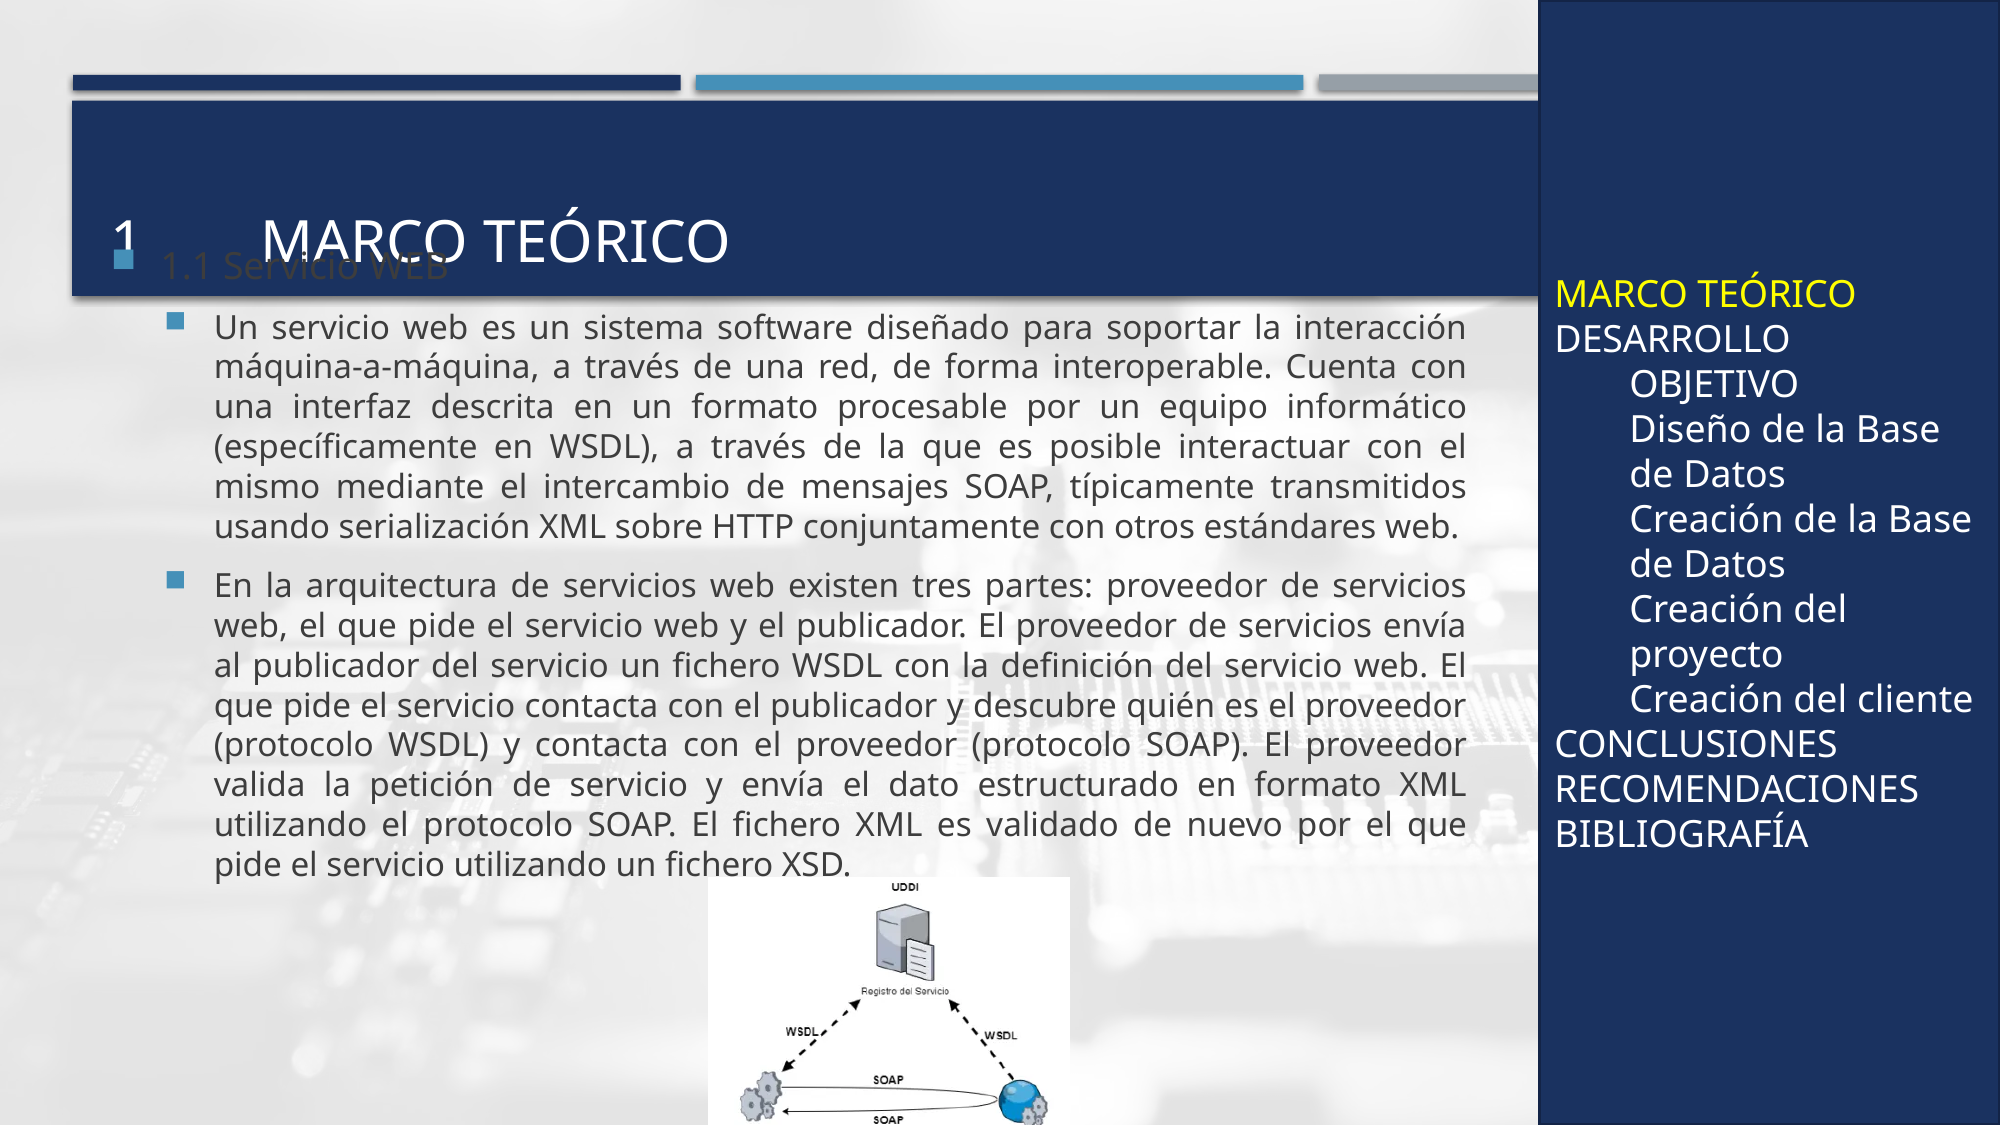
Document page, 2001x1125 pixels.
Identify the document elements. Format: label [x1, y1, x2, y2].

picture [0, 0, 2000, 1125]
text_box [72, 73, 1928, 92]
